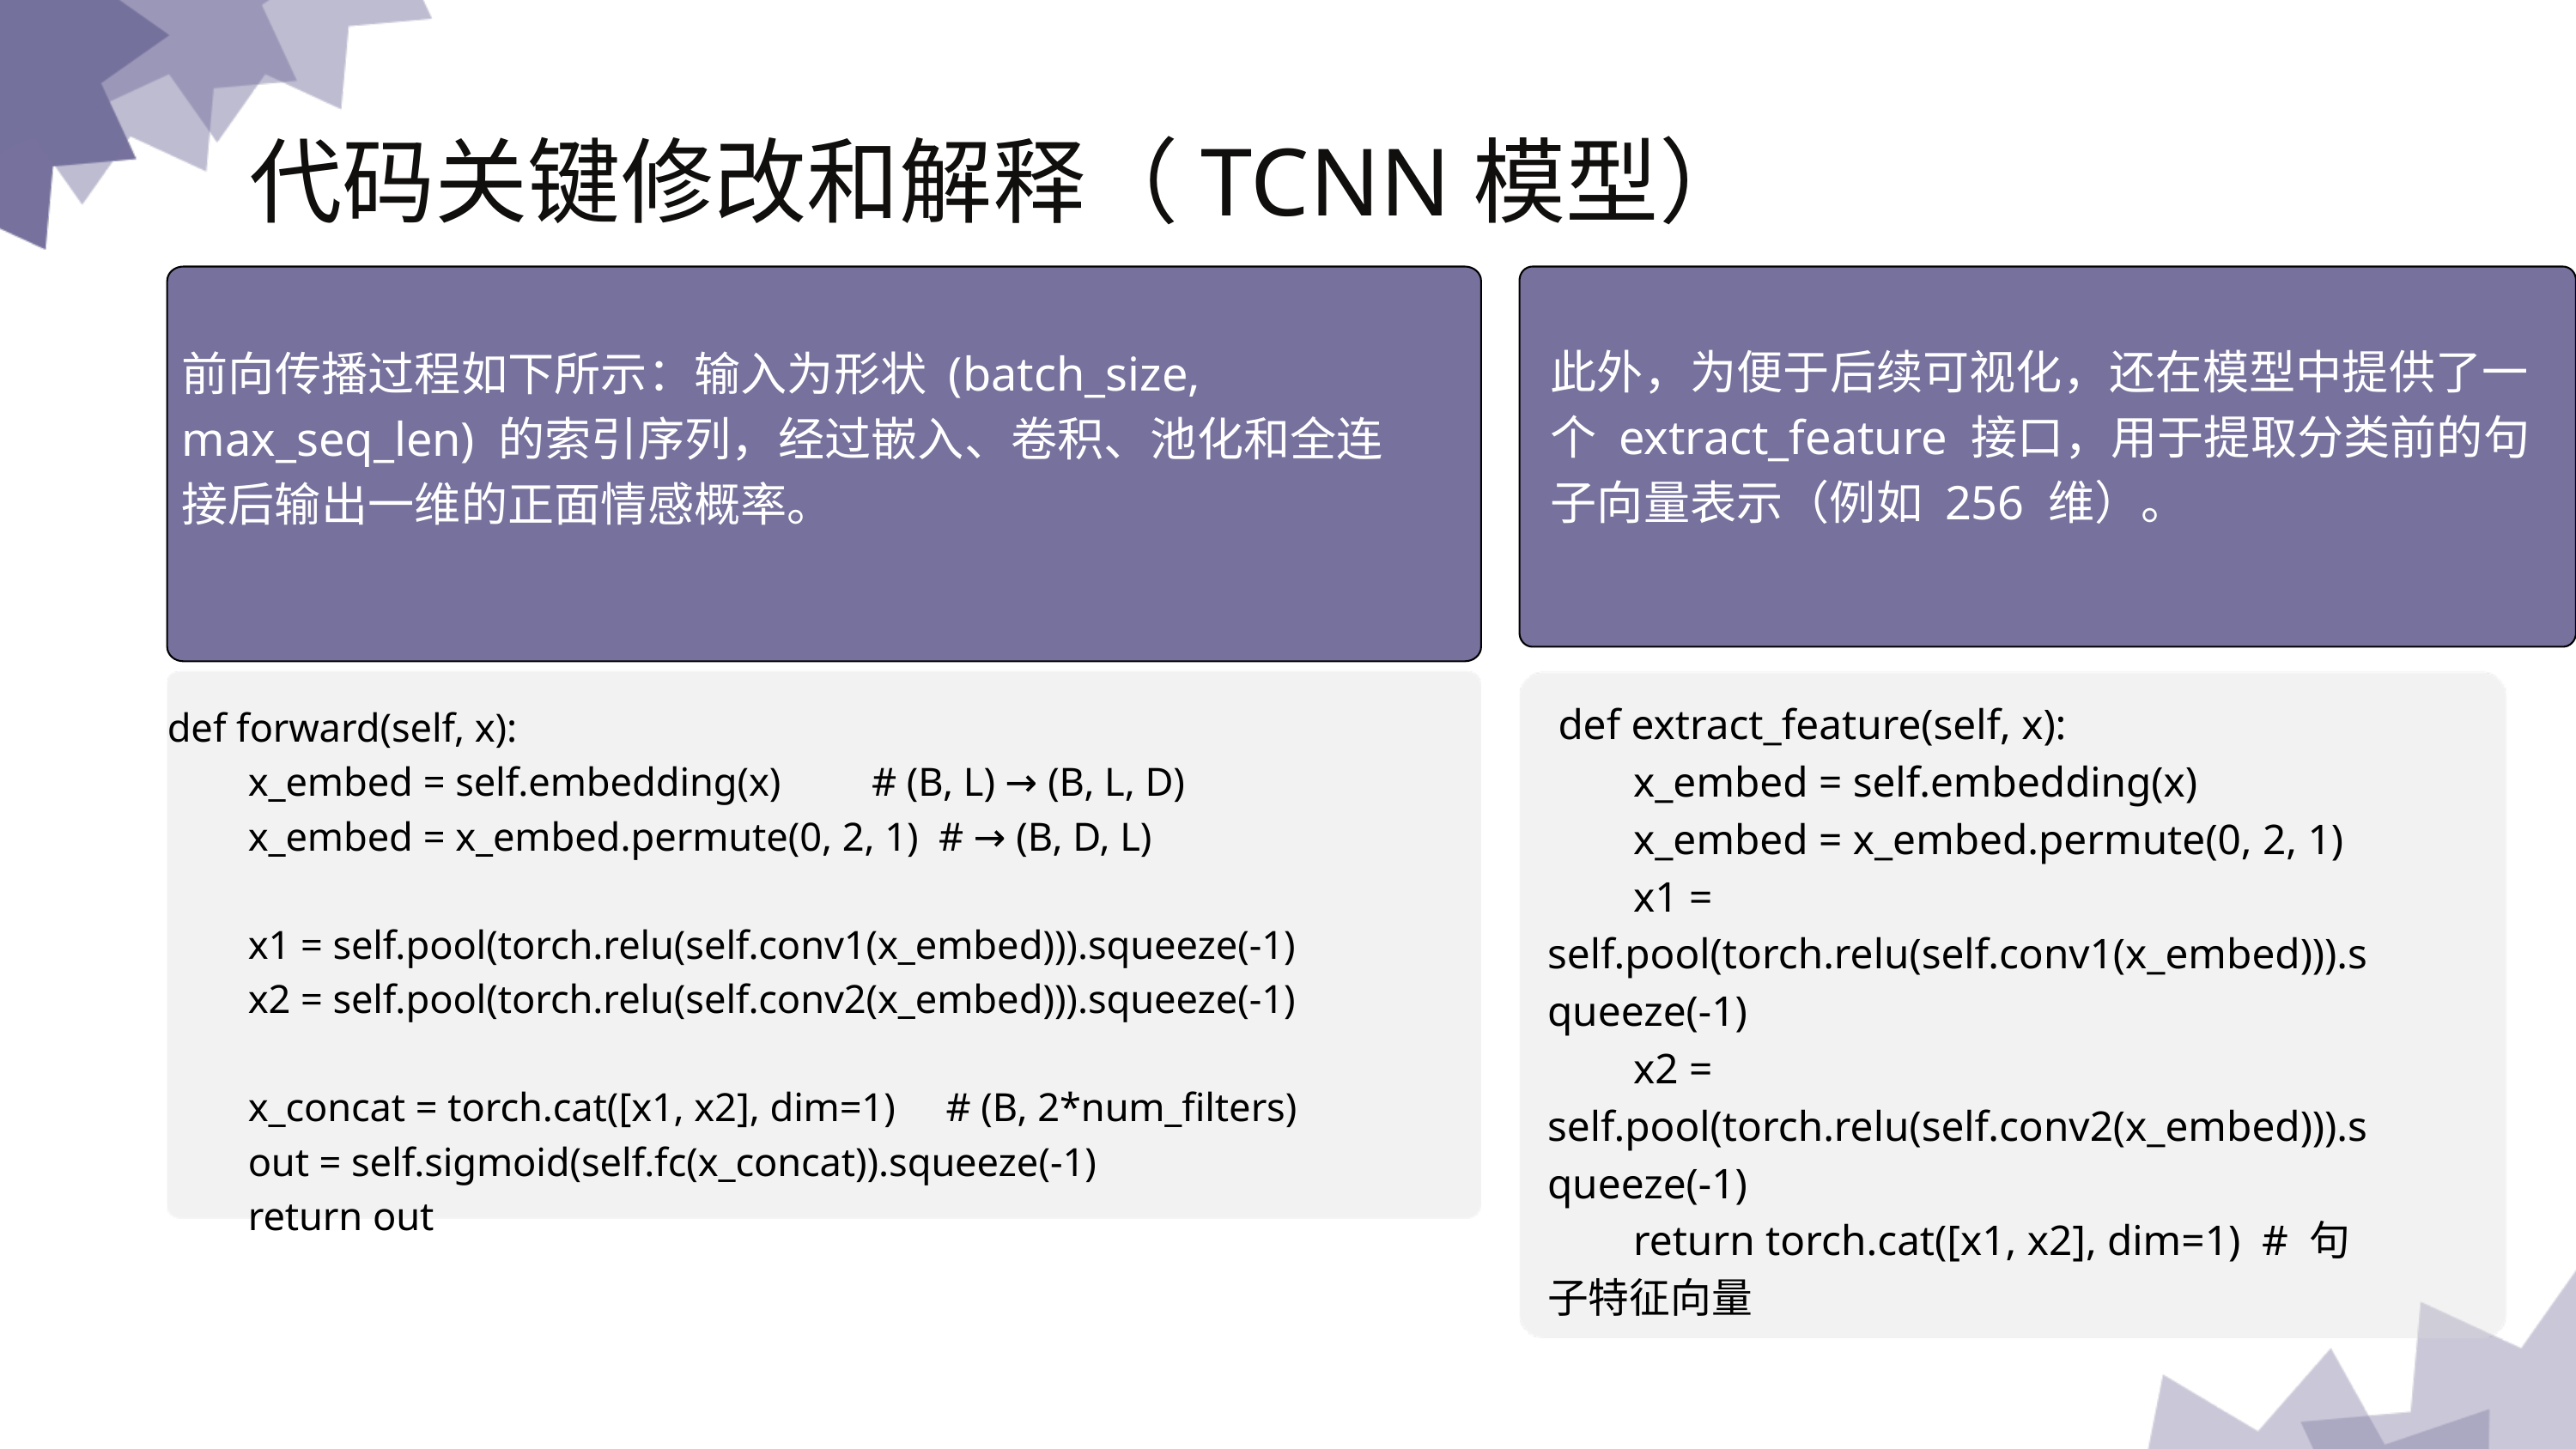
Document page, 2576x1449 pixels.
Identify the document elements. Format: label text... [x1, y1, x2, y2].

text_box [1421, 266, 1482, 662]
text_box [1550, 283, 2557, 648]
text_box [167, 266, 177, 662]
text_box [181, 251, 1417, 685]
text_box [1519, 266, 2576, 647]
text_box def forward(self, x): x_embed = self.embedding(x) # (B, L) → (B, L, D) x_embed = x_embed.permute(0, 2, 1) # → (B, D, L) x1 = self.pool(torch.relu(self.conv1(x_embed))).squeeze(-1) x2 = self.pool(torch.relu(self.conv2(x_embed))).squeeze(-1) x_concat = torch.cat([x1, x2], dim=1) # (B, 2*num_filters) out = self.sigmoid(self.fc(x_concat)).squeeze(-1) return out [167, 695, 1431, 1293]
text_box [1519, 661, 2507, 1338]
text_box def extract_feature(self, x): x_embed = self.embedding(x) x_embed = x_embed.permute(0, 2, 1) x1 = self.pool(torch.relu(self.conv1(x_embed))).squeeze(-1) x2 = self.pool(torch.relu(self.conv2(x_embed))).squeeze(-1) return torch.cat([x1, x2], dim=1) # 句子特征向量 [1547, 690, 2389, 1379]
text_box [0, 0, 465, 284]
text_box [1863, 1241, 2576, 1449]
text_box [167, 667, 1481, 1219]
text_box 代码关键修改和解释（TCNN模型） [249, 123, 2389, 235]
